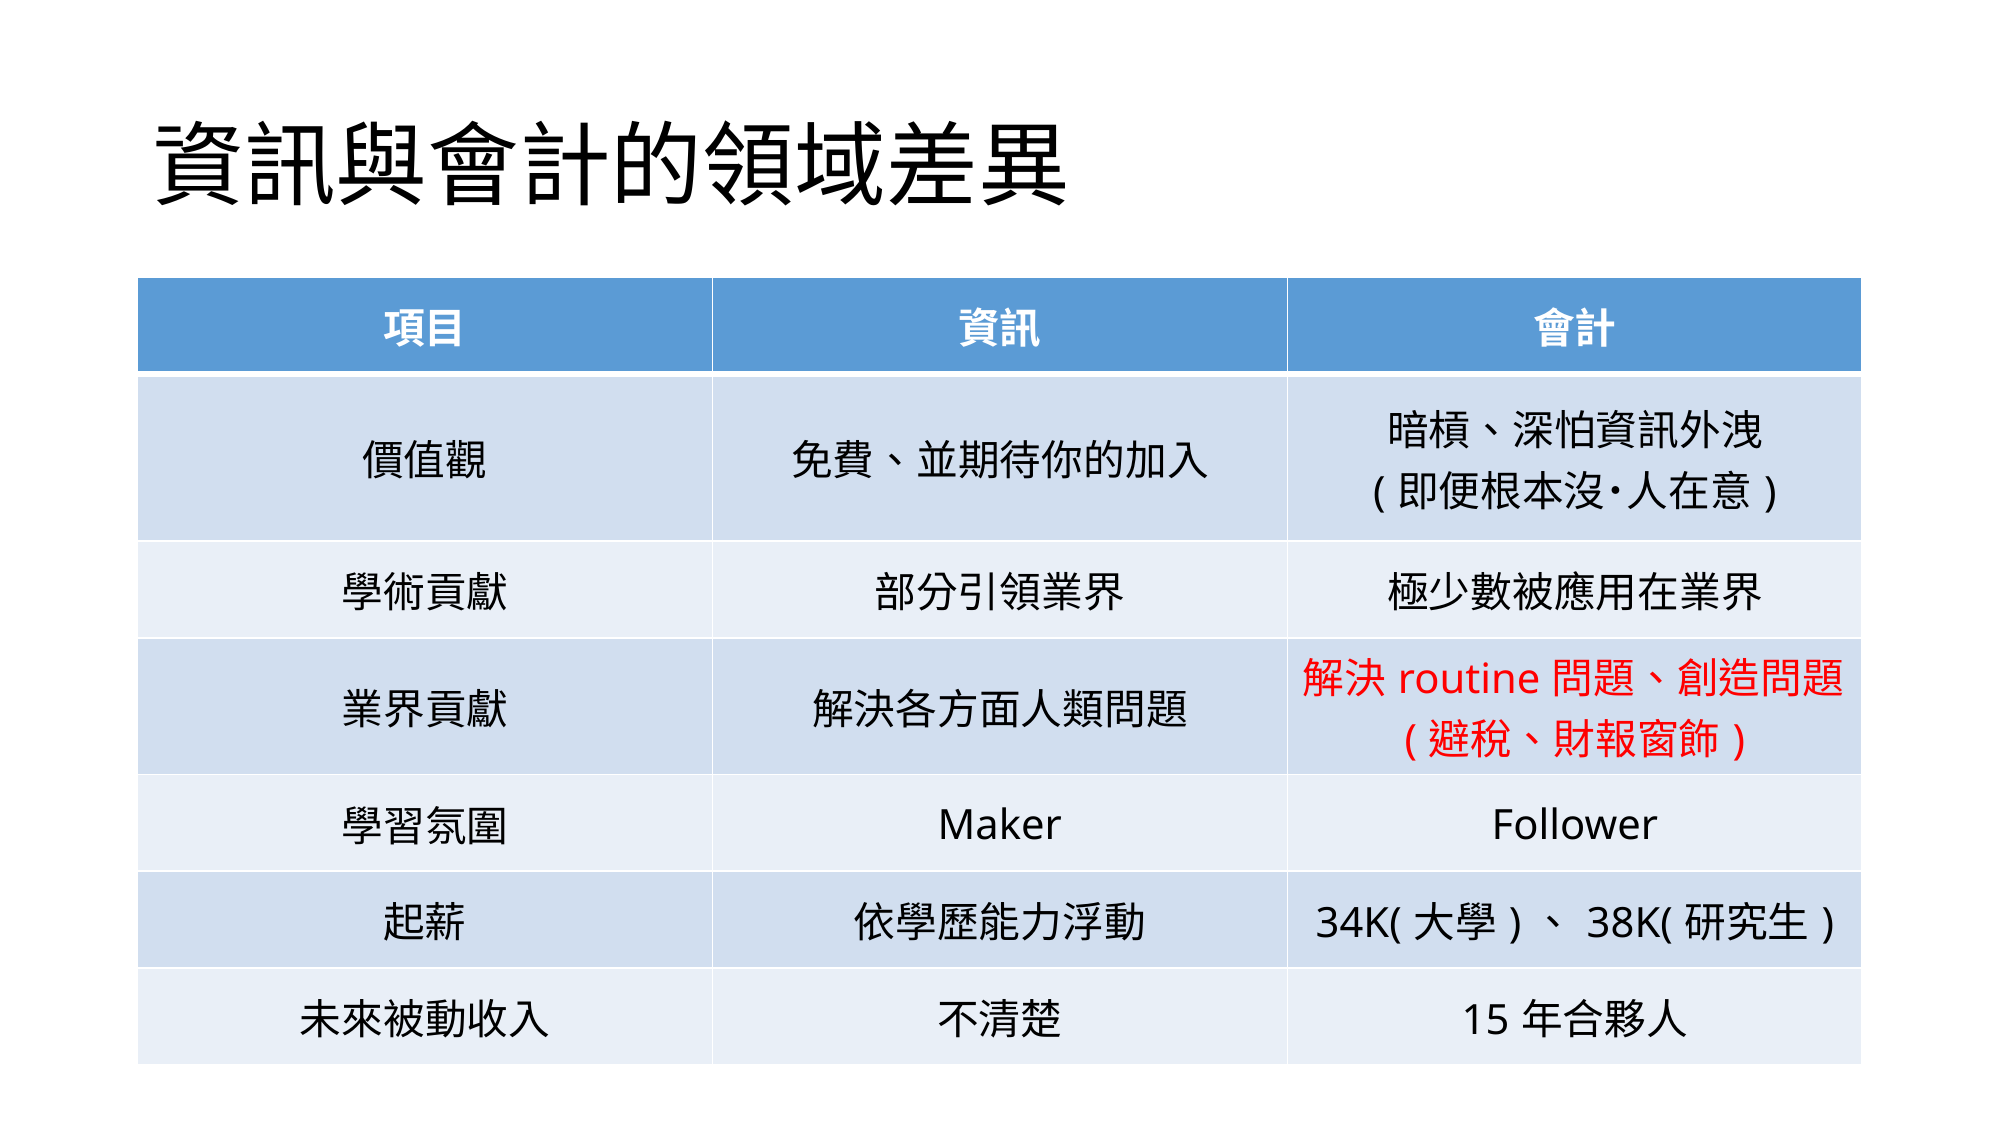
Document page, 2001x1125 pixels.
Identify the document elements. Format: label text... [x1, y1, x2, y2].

table_cell 暗槓、深怕資訊外洩 (即便根本沒˙人在意) [1288, 377, 1861, 540]
table_header 項目 [138, 278, 712, 371]
table_cell 價值觀 [138, 377, 712, 540]
table_header 會計 [1288, 278, 1861, 371]
table_cell 業界貢獻 [138, 639, 712, 774]
table_cell 不清楚 [713, 969, 1287, 1064]
table_header 資訊 [713, 278, 1287, 371]
table_cell 免費、並期待你的加入 [713, 377, 1287, 540]
table_cell 起薪 [138, 872, 712, 967]
table_cell 極少數被應用在業界 [1288, 542, 1861, 637]
table_cell Maker [713, 775, 1287, 870]
table_cell Follower [1288, 775, 1861, 870]
table_cell 依學歷能力浮動 [713, 872, 1287, 967]
table_cell 未來被動收入 [138, 969, 712, 1064]
table_cell 學術貢獻 [138, 542, 712, 637]
table_cell 34K(大學)、38K(研究生) [1288, 872, 1861, 967]
table_cell 部分引領業界 [713, 542, 1287, 637]
table_cell 15年合夥人 [1288, 969, 1861, 1064]
table_cell 解決routine問題、創造問題(避稅、財報窗飾) [1288, 639, 1861, 774]
table_cell 學習氛圍 [138, 775, 712, 870]
title 資訊與會計的領域差異 [137, 59, 1863, 276]
table_cell 解決各方面人類問題 [713, 639, 1287, 774]
